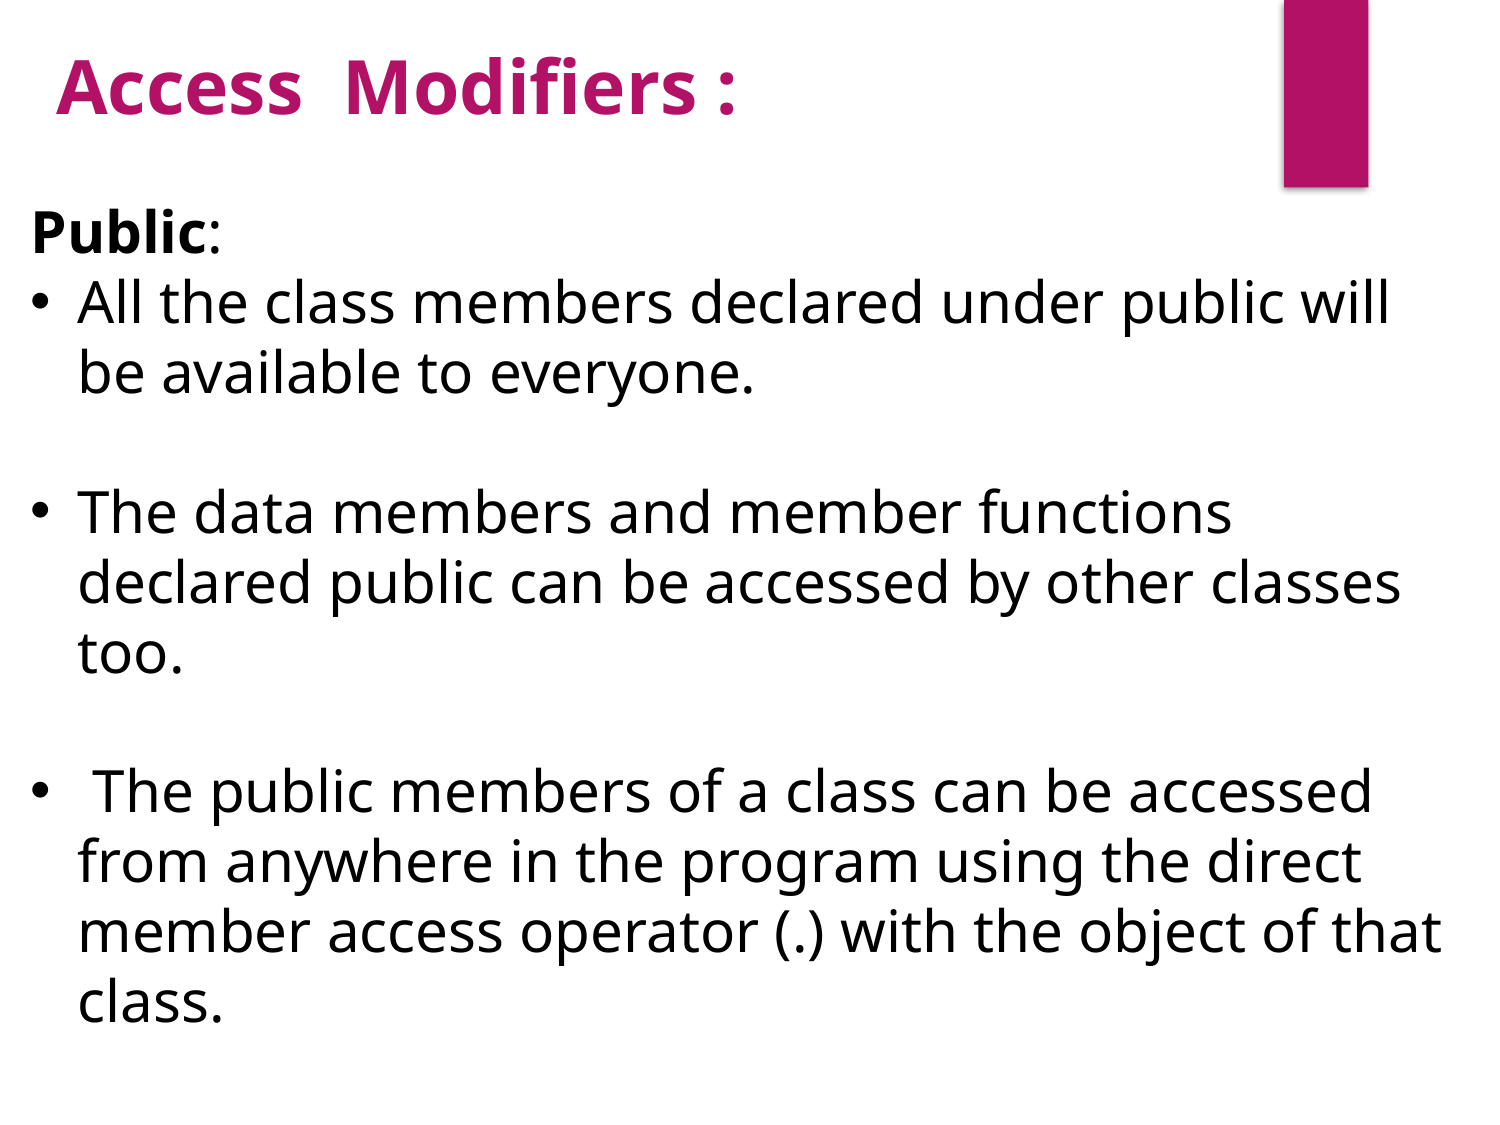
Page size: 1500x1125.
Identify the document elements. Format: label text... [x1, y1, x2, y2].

text_box Access Modifiers : [41, 32, 1025, 138]
text_box Public: All the class members declared under public will be available to everyone. The data members and member functions declared public can be accessed by other classes too. The public members of a class can be accessed from anywhere in the program using the direct member access operator (.) with the object of that class. [15, 187, 1481, 1125]
